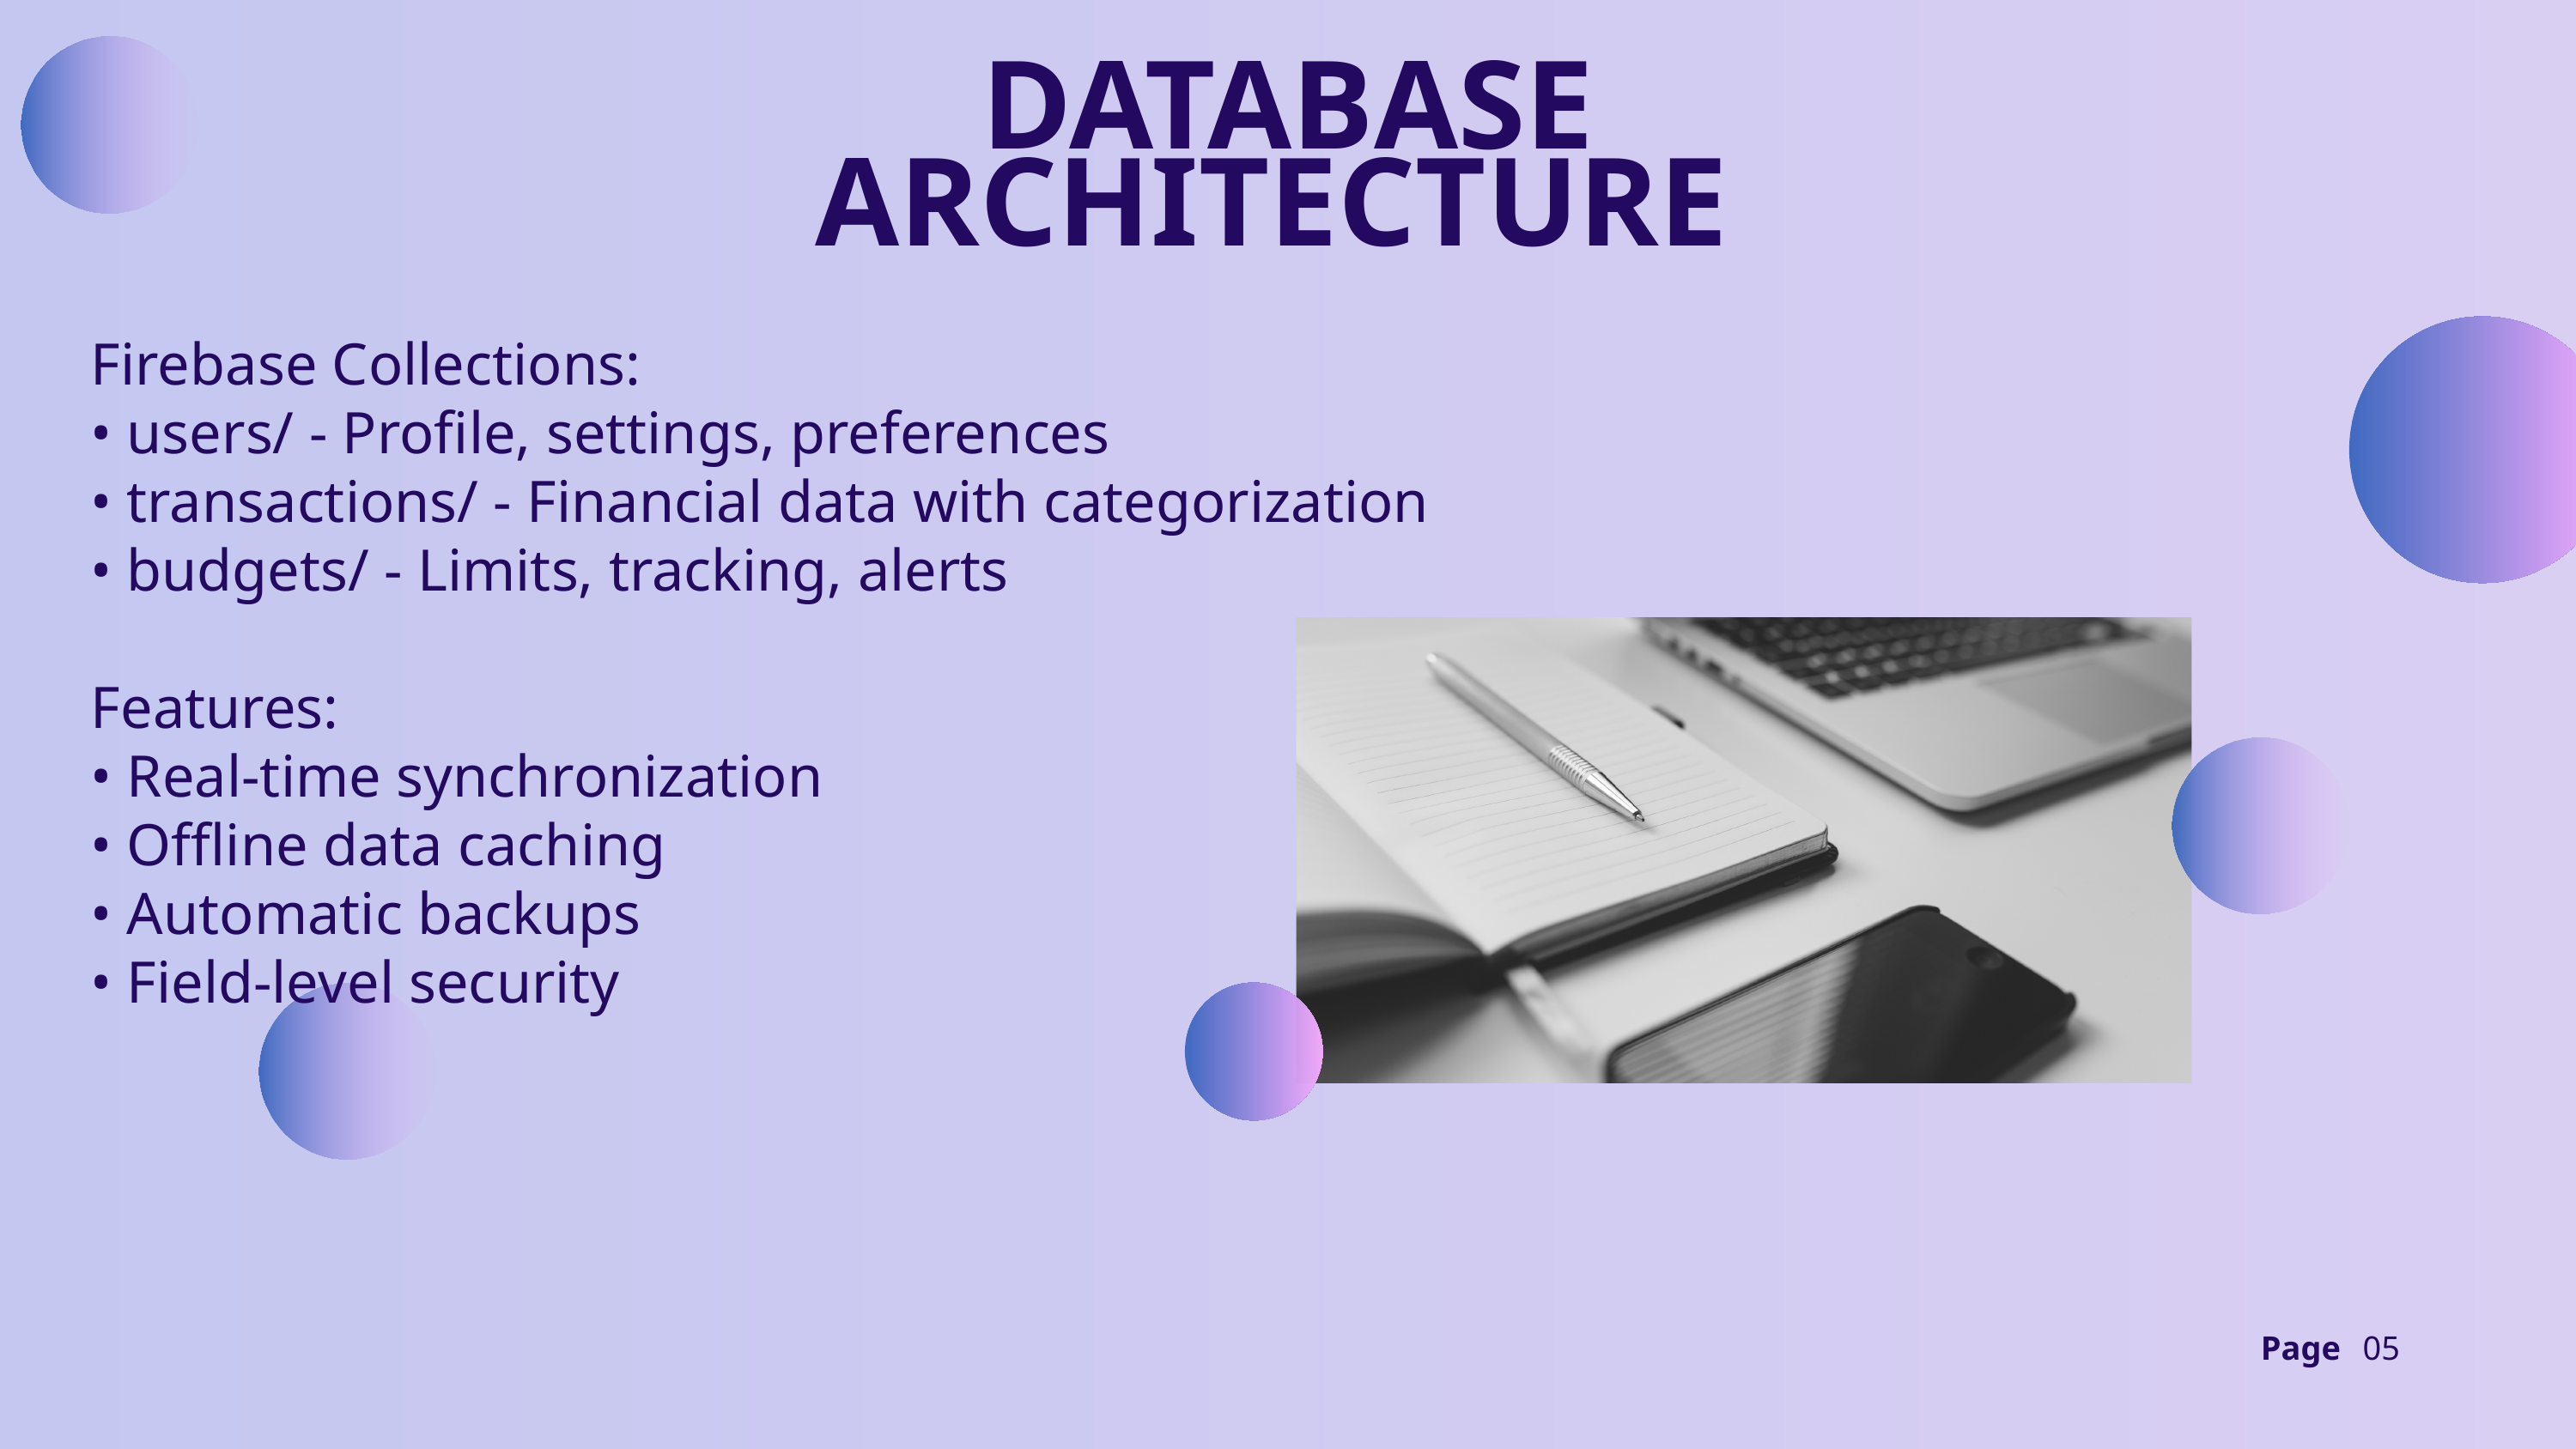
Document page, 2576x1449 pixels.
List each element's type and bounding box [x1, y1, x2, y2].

text_box [2172, 737, 2350, 914]
text_box [0, 0, 2576, 1449]
text_box [1184, 982, 1323, 1121]
text_box [1296, 617, 2192, 1084]
text_box [2348, 316, 2576, 584]
text_box [21, 35, 198, 214]
text_box [258, 982, 437, 1160]
